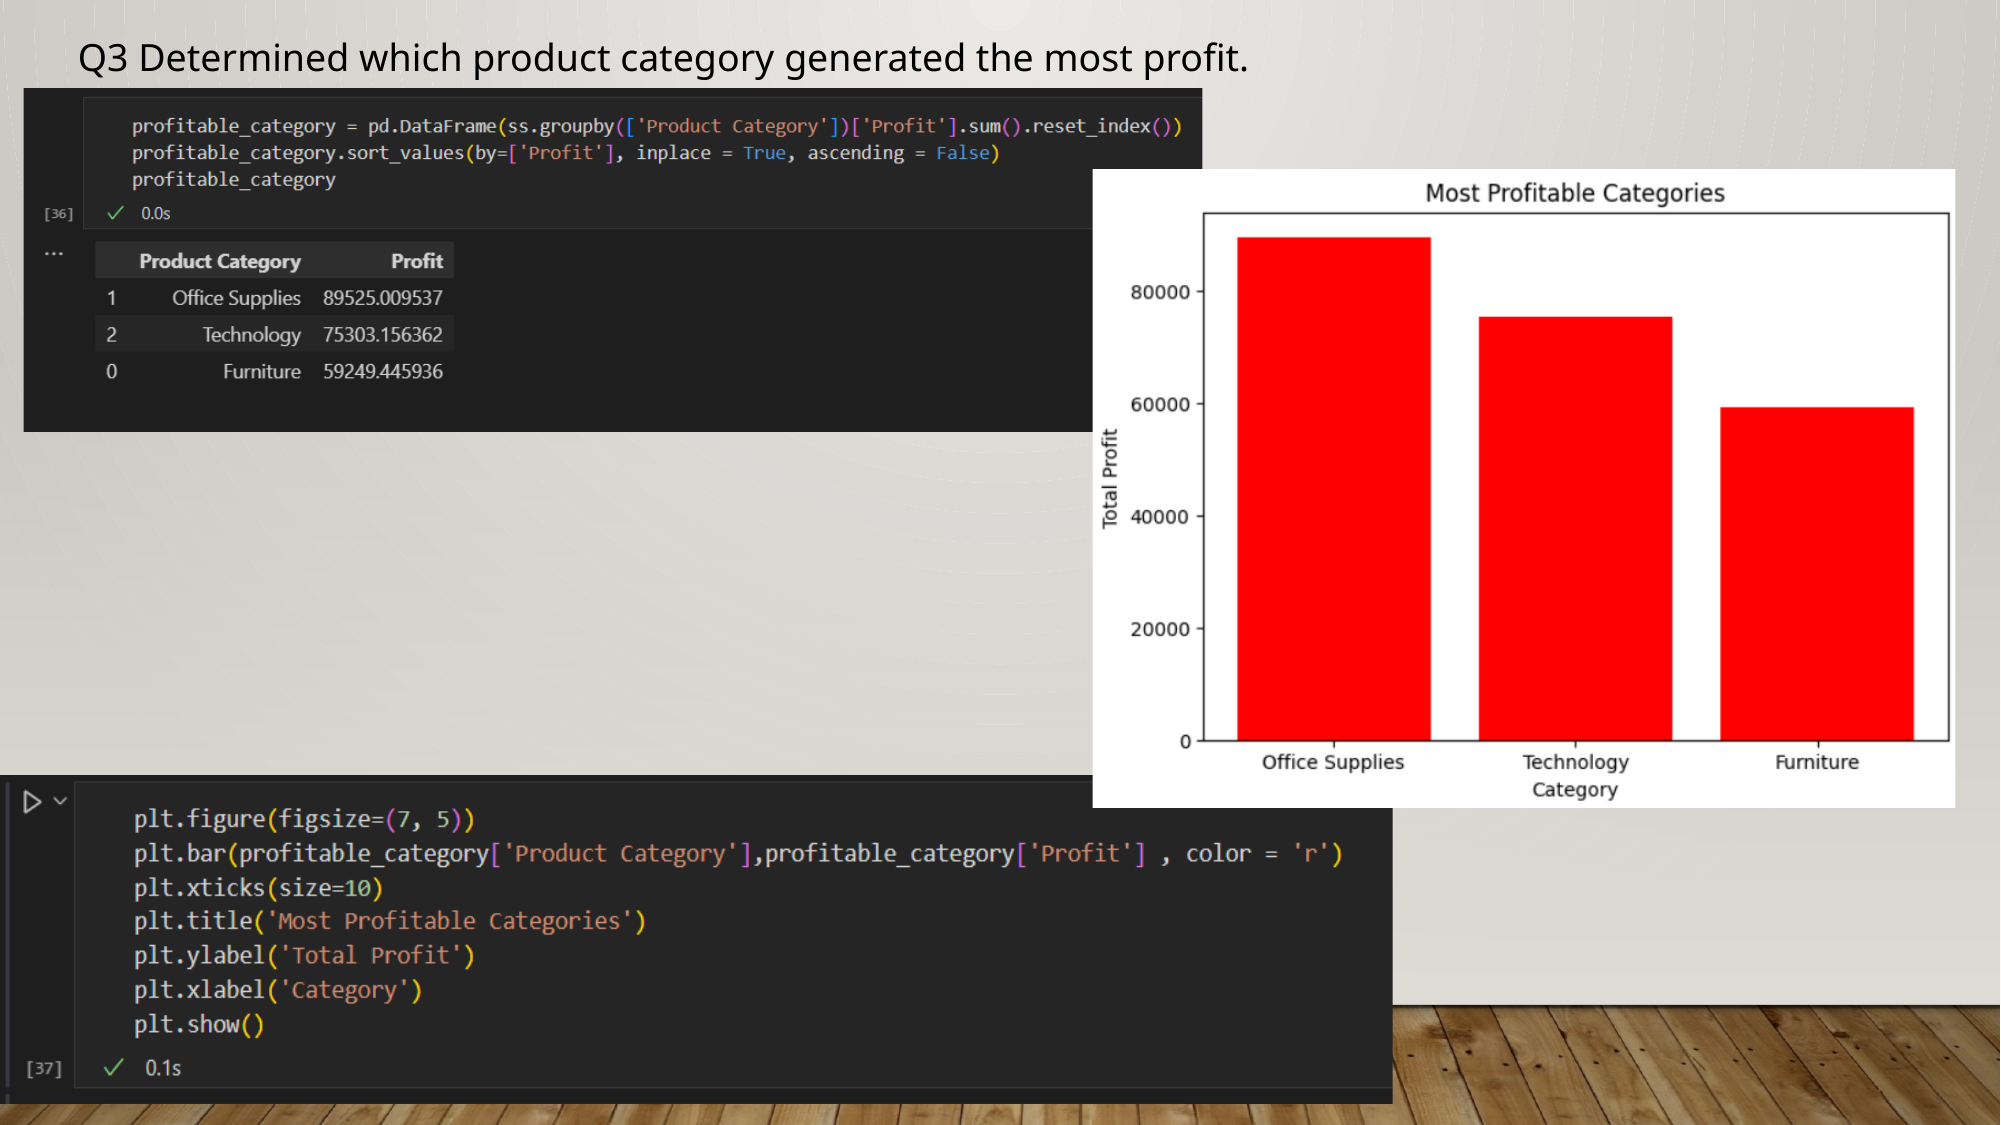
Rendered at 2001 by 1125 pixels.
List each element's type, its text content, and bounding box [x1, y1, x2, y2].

picture [0, 88, 2000, 1125]
text_box Q3 Determined which product category generated the most profit. [63, 26, 1759, 87]
